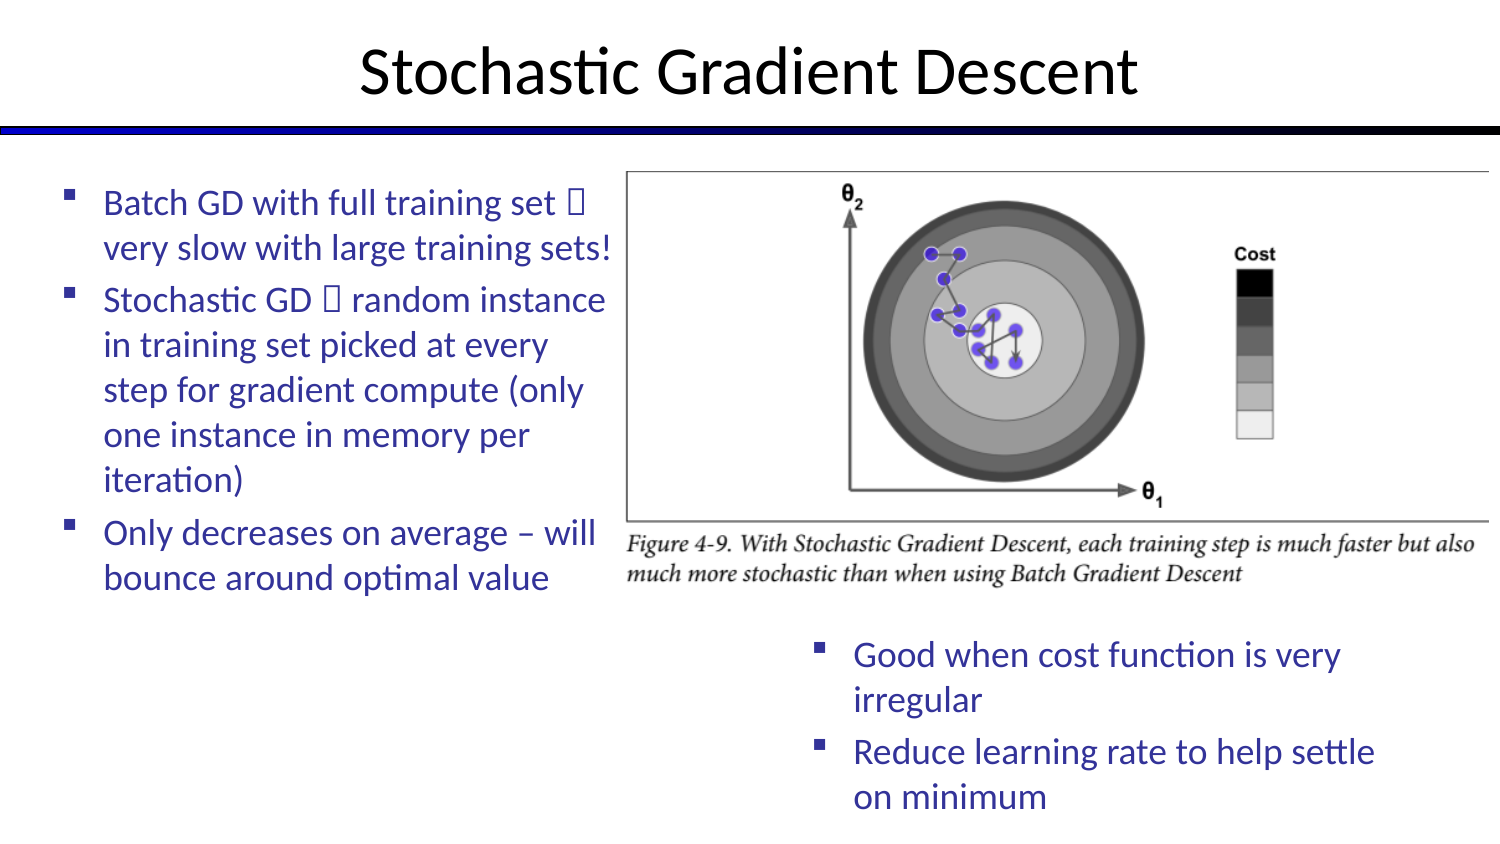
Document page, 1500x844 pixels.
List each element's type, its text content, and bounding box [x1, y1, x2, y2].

text_box Good when cost function is very irregular Reduce learning rate to help settle on minimum [799, 624, 1400, 844]
picture [624, 171, 1490, 590]
title Stochastic Gradient Descent [0, 0, 1500, 138]
list Batch GD with full training set  very slow with large training sets! Stochastic GD  random instance in training set picked at every step for gradient compute (only one instance in memory per iteration) Only decreases on average – will bounce around optimal value [49, 171, 626, 754]
